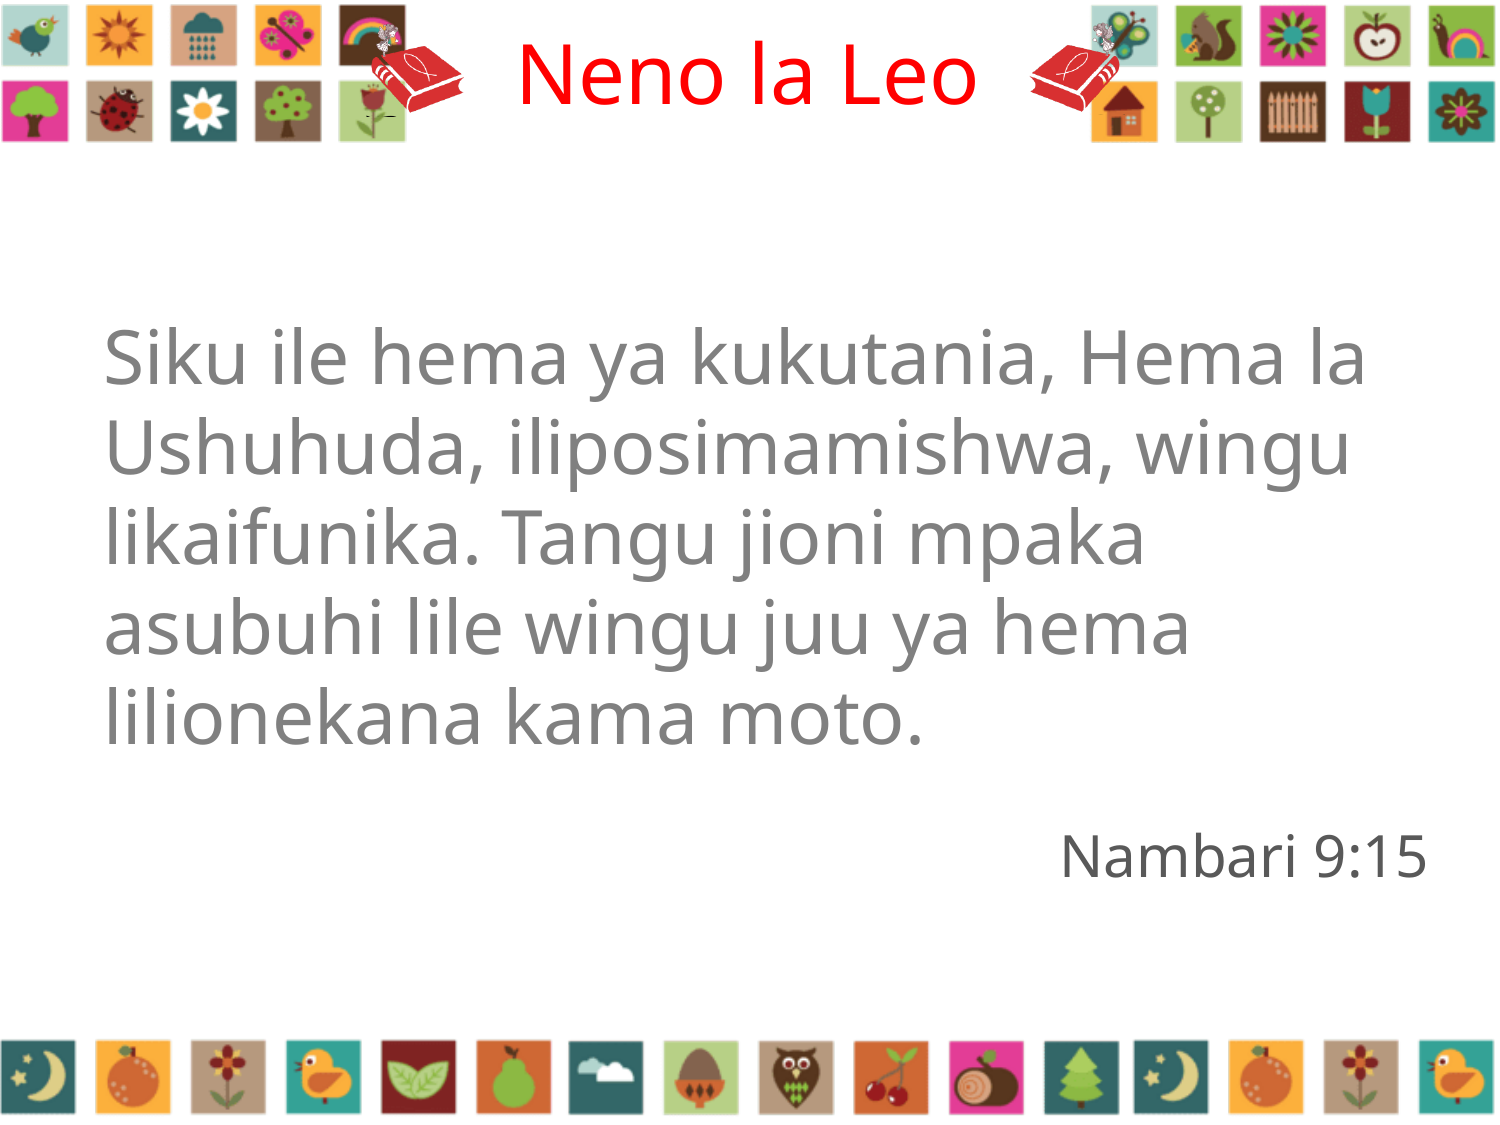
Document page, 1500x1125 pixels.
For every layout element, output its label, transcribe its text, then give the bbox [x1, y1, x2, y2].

picture [998, 3, 1500, 150]
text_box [0, 1028, 1500, 1118]
picture [0, 3, 496, 150]
text_box Nambari 9:15 [812, 811, 1444, 896]
text_box Neno la Leo [425, 13, 1078, 129]
text_box Siku ile hema ya kukutania, Hema la Ushuhuda, iliposimamishwa, wingu likaifunika. Tangu jioni mpaka asubuhi lile wingu juu ya hema lilionekana kama moto. [88, 302, 1436, 768]
